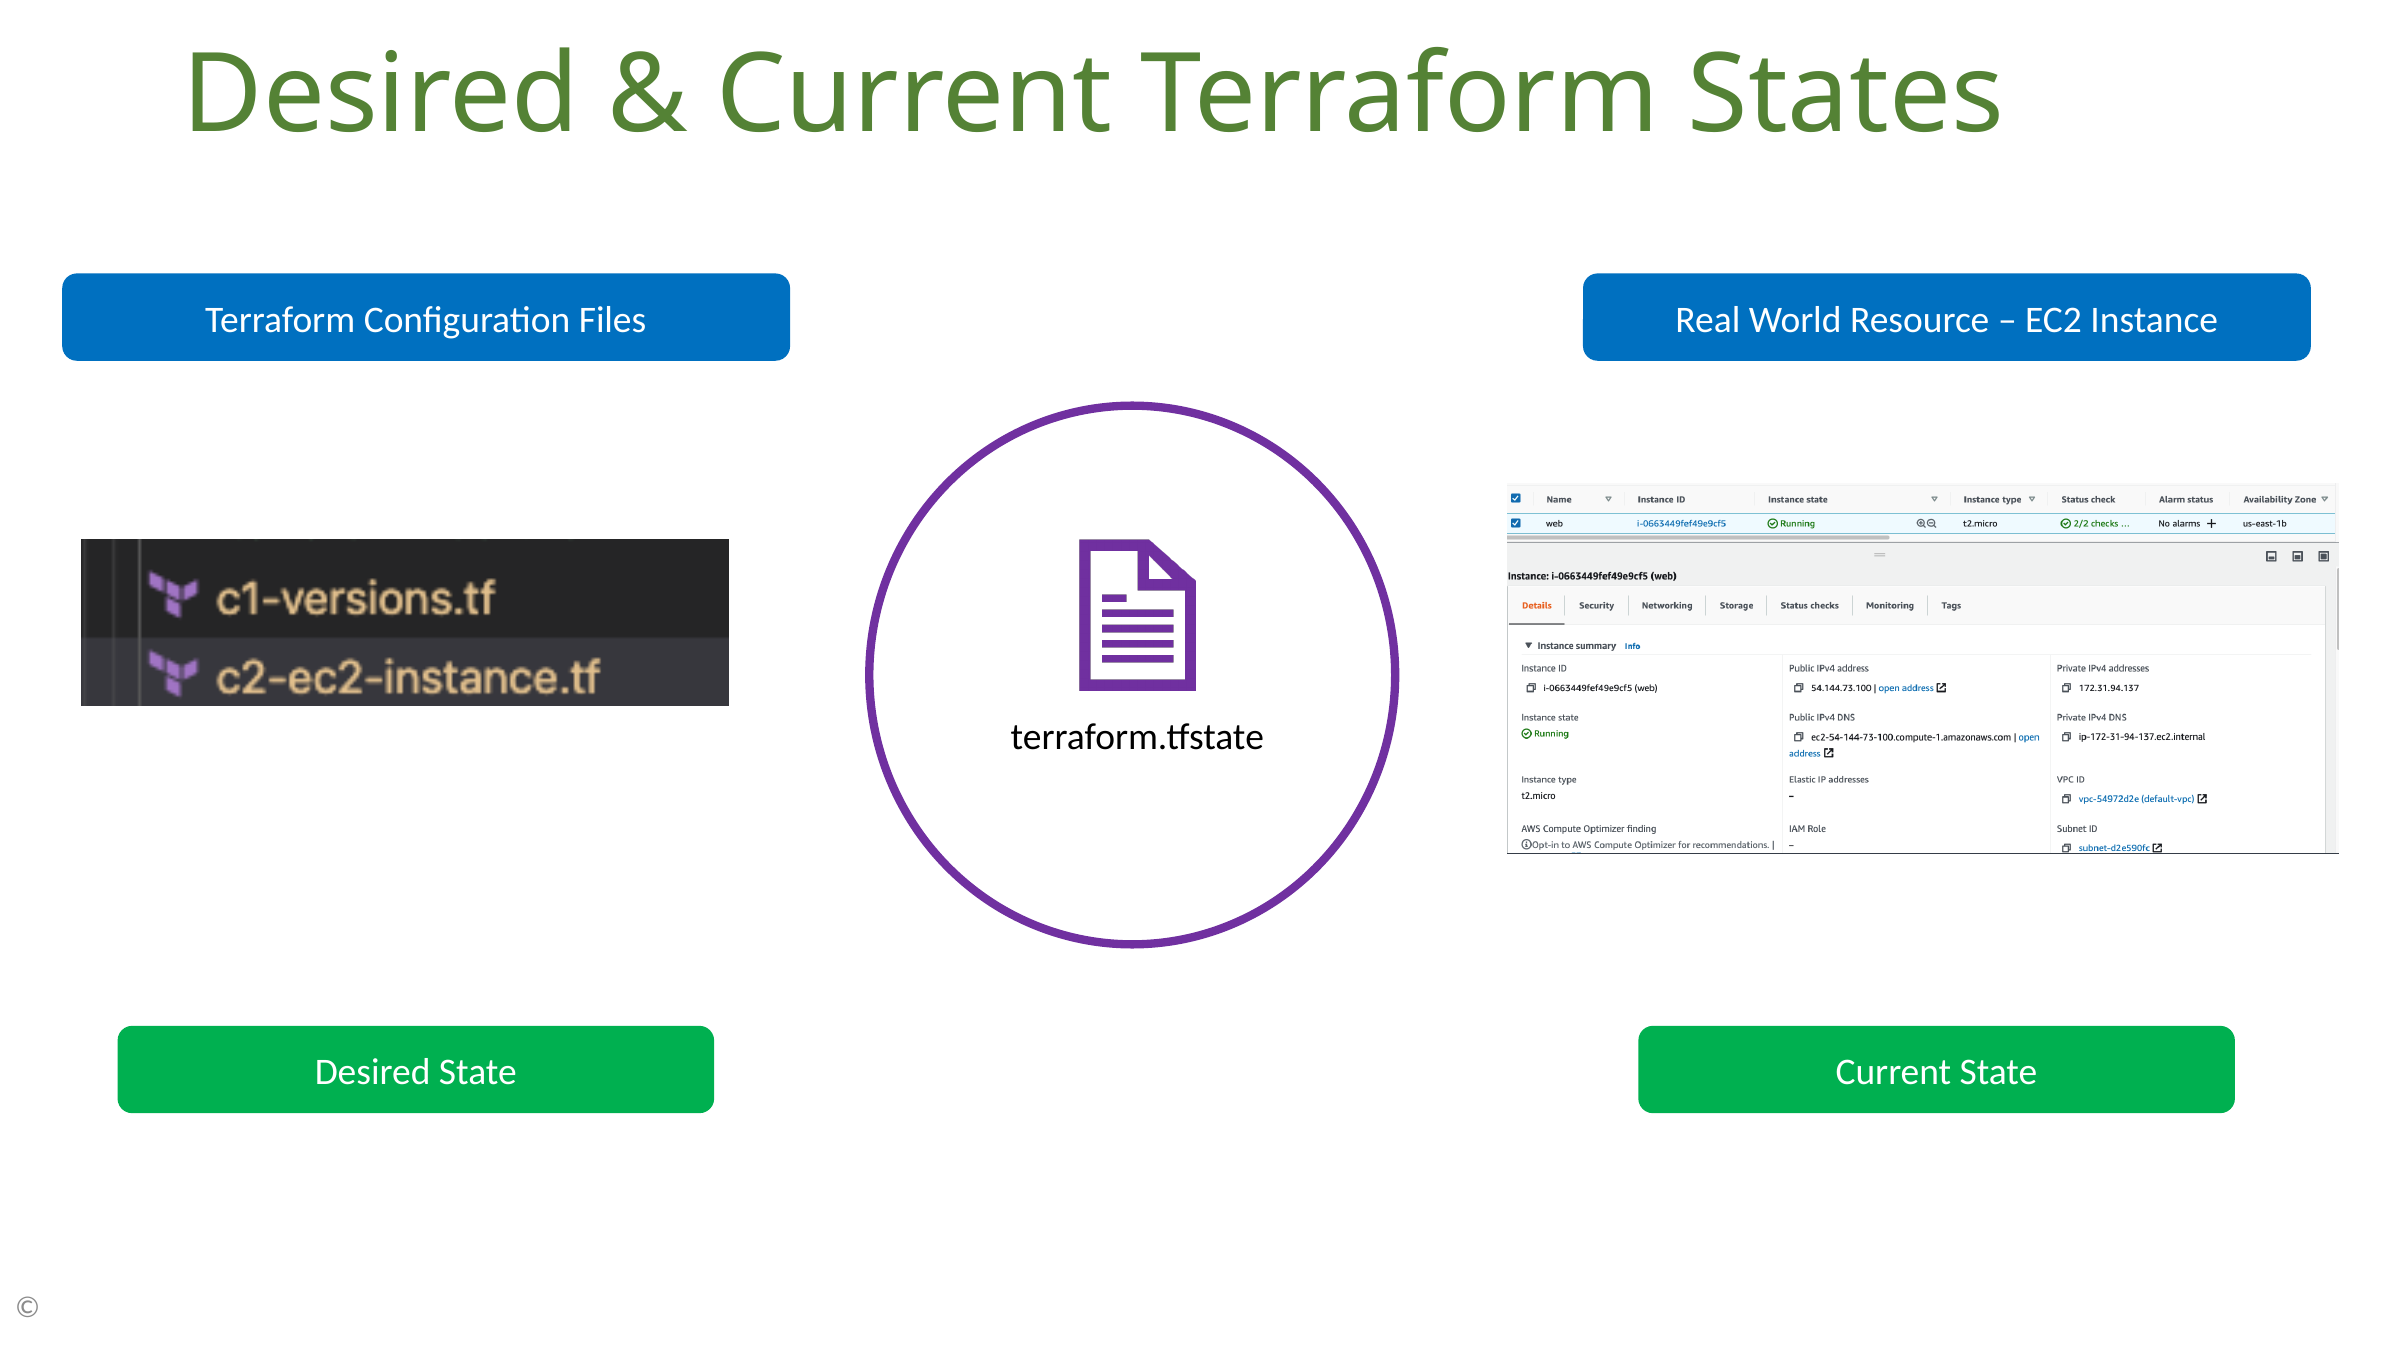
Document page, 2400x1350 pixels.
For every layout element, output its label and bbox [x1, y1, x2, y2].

picture [1047, 524, 1228, 706]
footer [0, 1269, 810, 1342]
title [165, 0, 2235, 194]
text_box [116, 1024, 716, 1115]
text_box [1581, 272, 2312, 362]
picture [80, 539, 729, 706]
text_box [1637, 1024, 2236, 1115]
text_box [61, 272, 792, 362]
text_box [868, 404, 1397, 946]
picture [1507, 483, 2339, 854]
